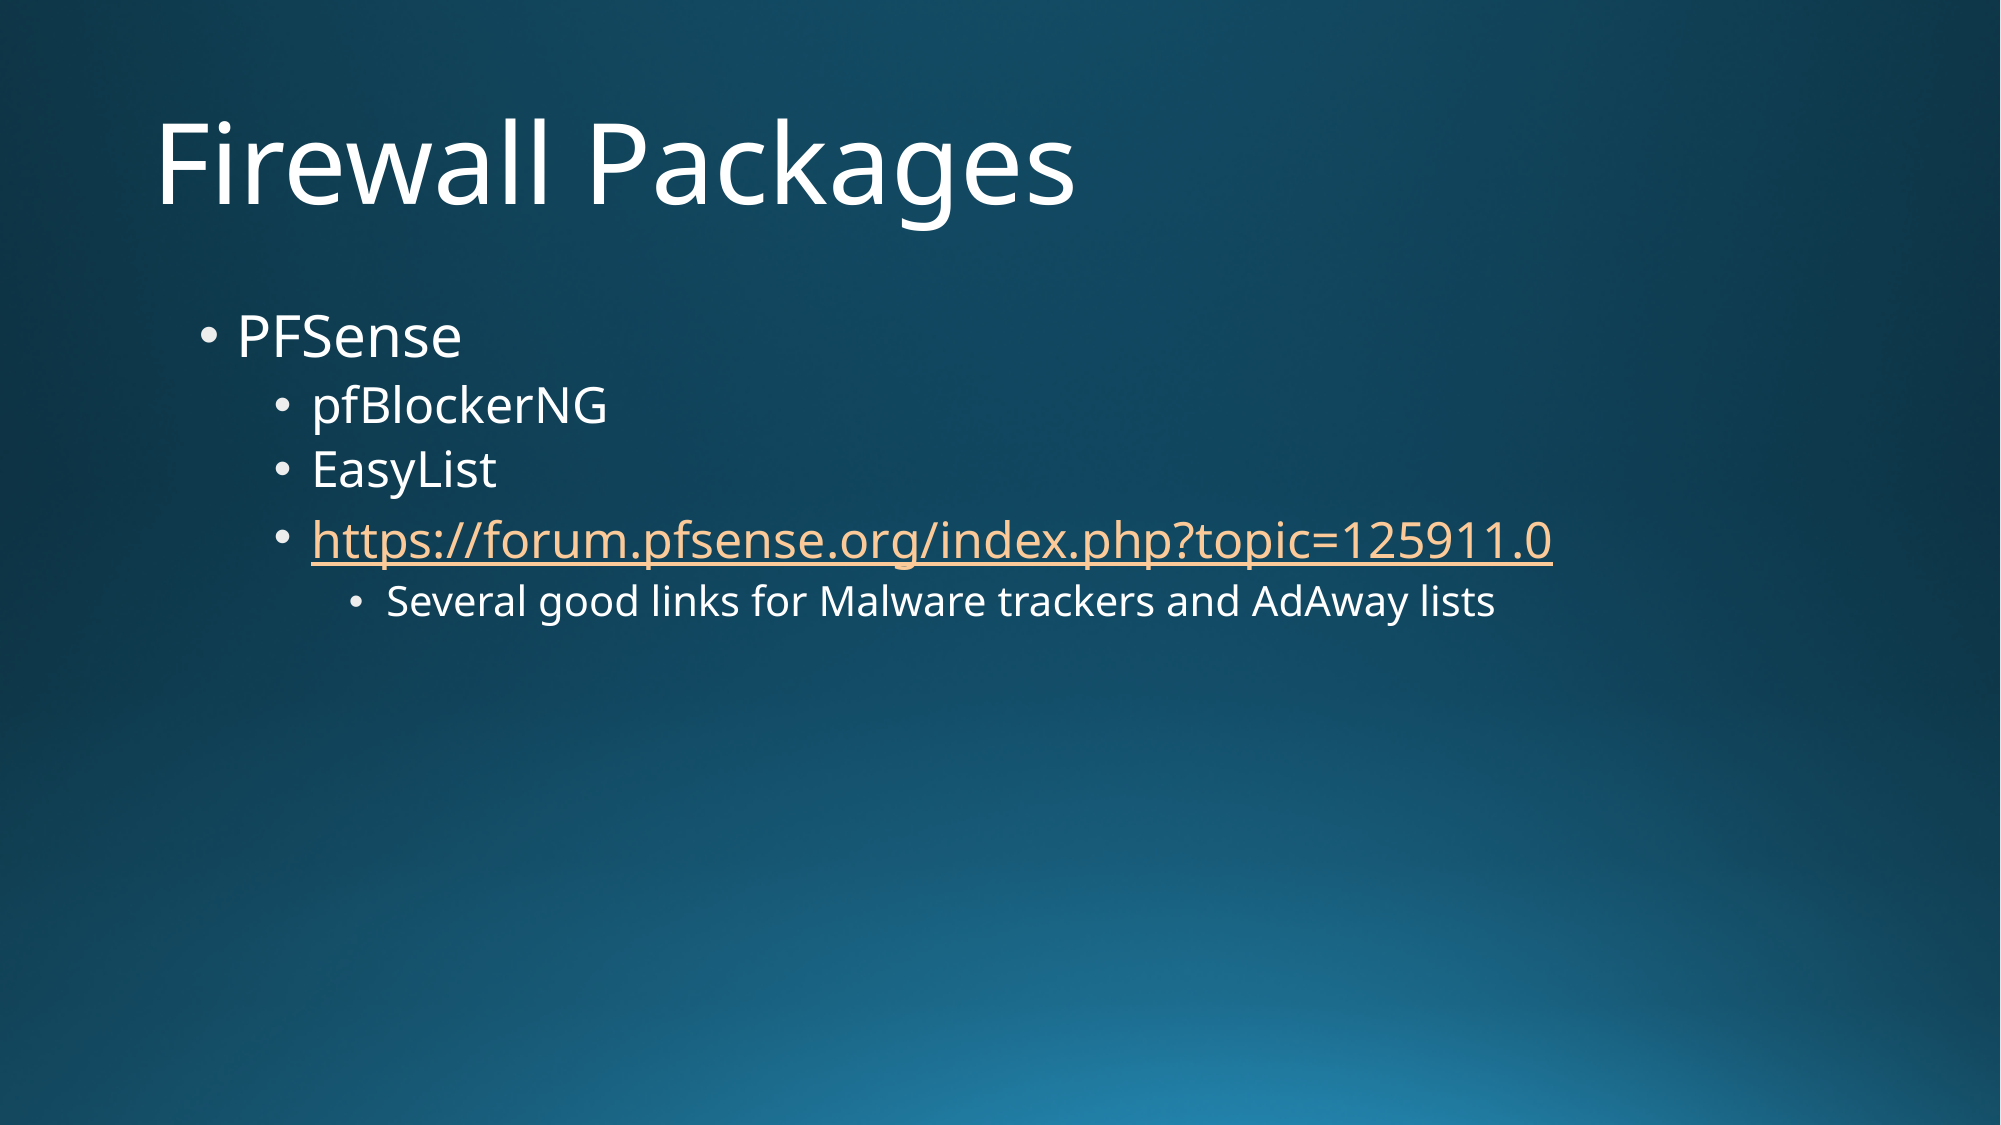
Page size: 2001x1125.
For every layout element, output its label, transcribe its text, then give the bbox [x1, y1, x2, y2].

title Firewall Packages [137, 59, 1863, 278]
list PFSense pfBlockerNG EasyList https://forum.pfsense.org/index.php?topic=125911.0 Several good links for Malware trackers and AdAway lists [183, 299, 1863, 1014]
picture [0, 0, 2001, 1125]
